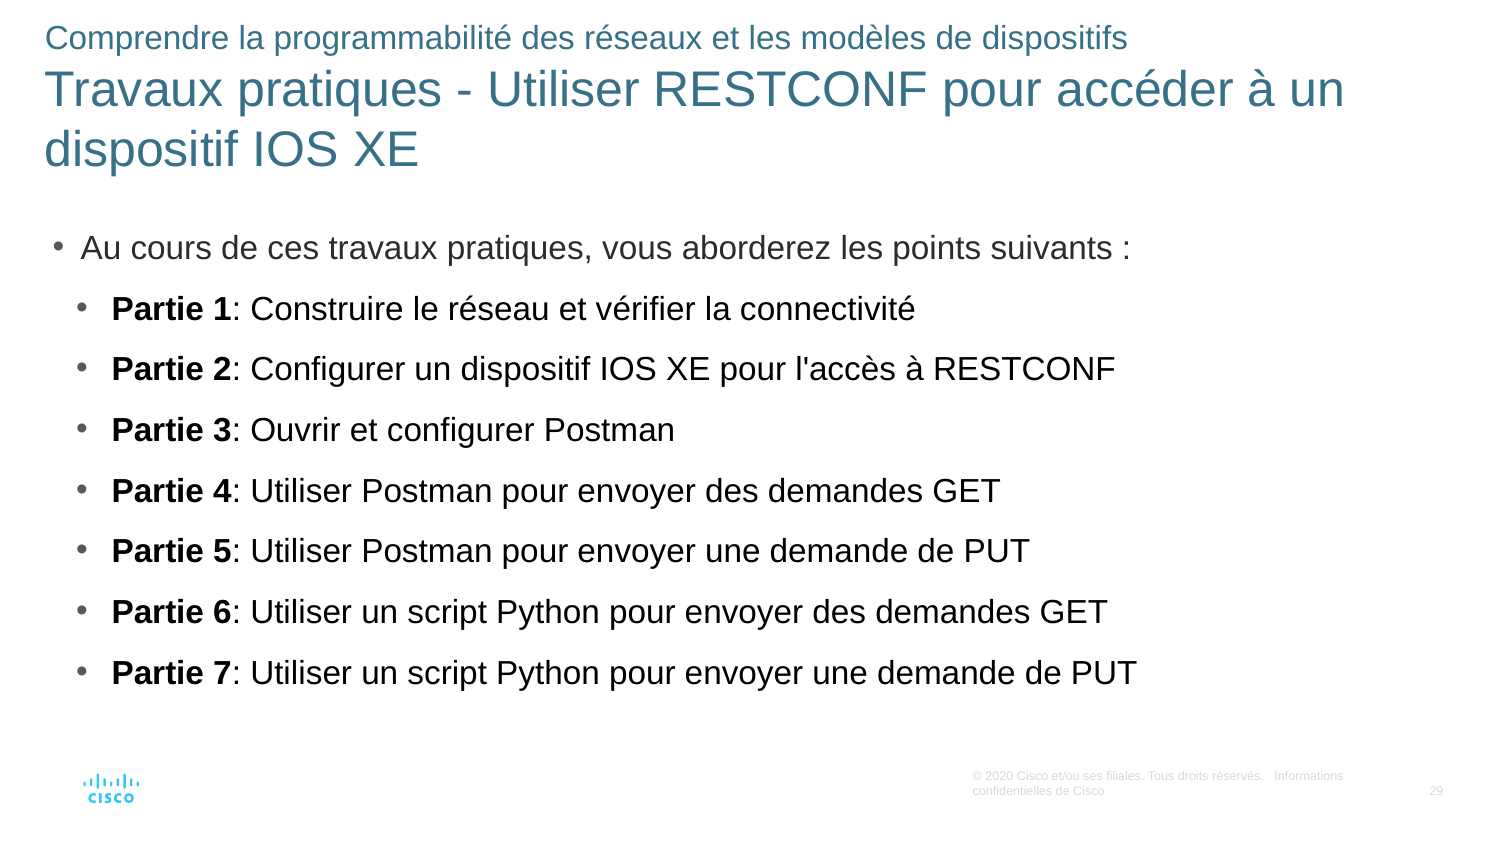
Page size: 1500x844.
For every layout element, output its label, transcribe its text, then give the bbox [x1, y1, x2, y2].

title Comprendre la programmabilité des réseaux et les modèles de dispositifs Travaux pratiques - Utiliser RESTCONF pour accéder à un dispositif IOS XE [0, 6, 1500, 186]
list Au cours de ces travaux pratiques, vous aborderez les points suivants : Partie 1: Construire le réseau et vérifier la connectivité Partie 2: Configurer un dispositif IOS XE pour l'accès à RESTCONF Partie 3: Ouvrir et configurer Postman Partie 4: Utiliser Postman pour envoyer des demandes GET Partie 5: Utiliser Postman pour envoyer une demande de PUT Partie 6: Utiliser un script Python pour envoyer des demandes GET Partie 7: Utiliser un script Python pour envoyer une demande de PUT [37, 218, 1491, 752]
